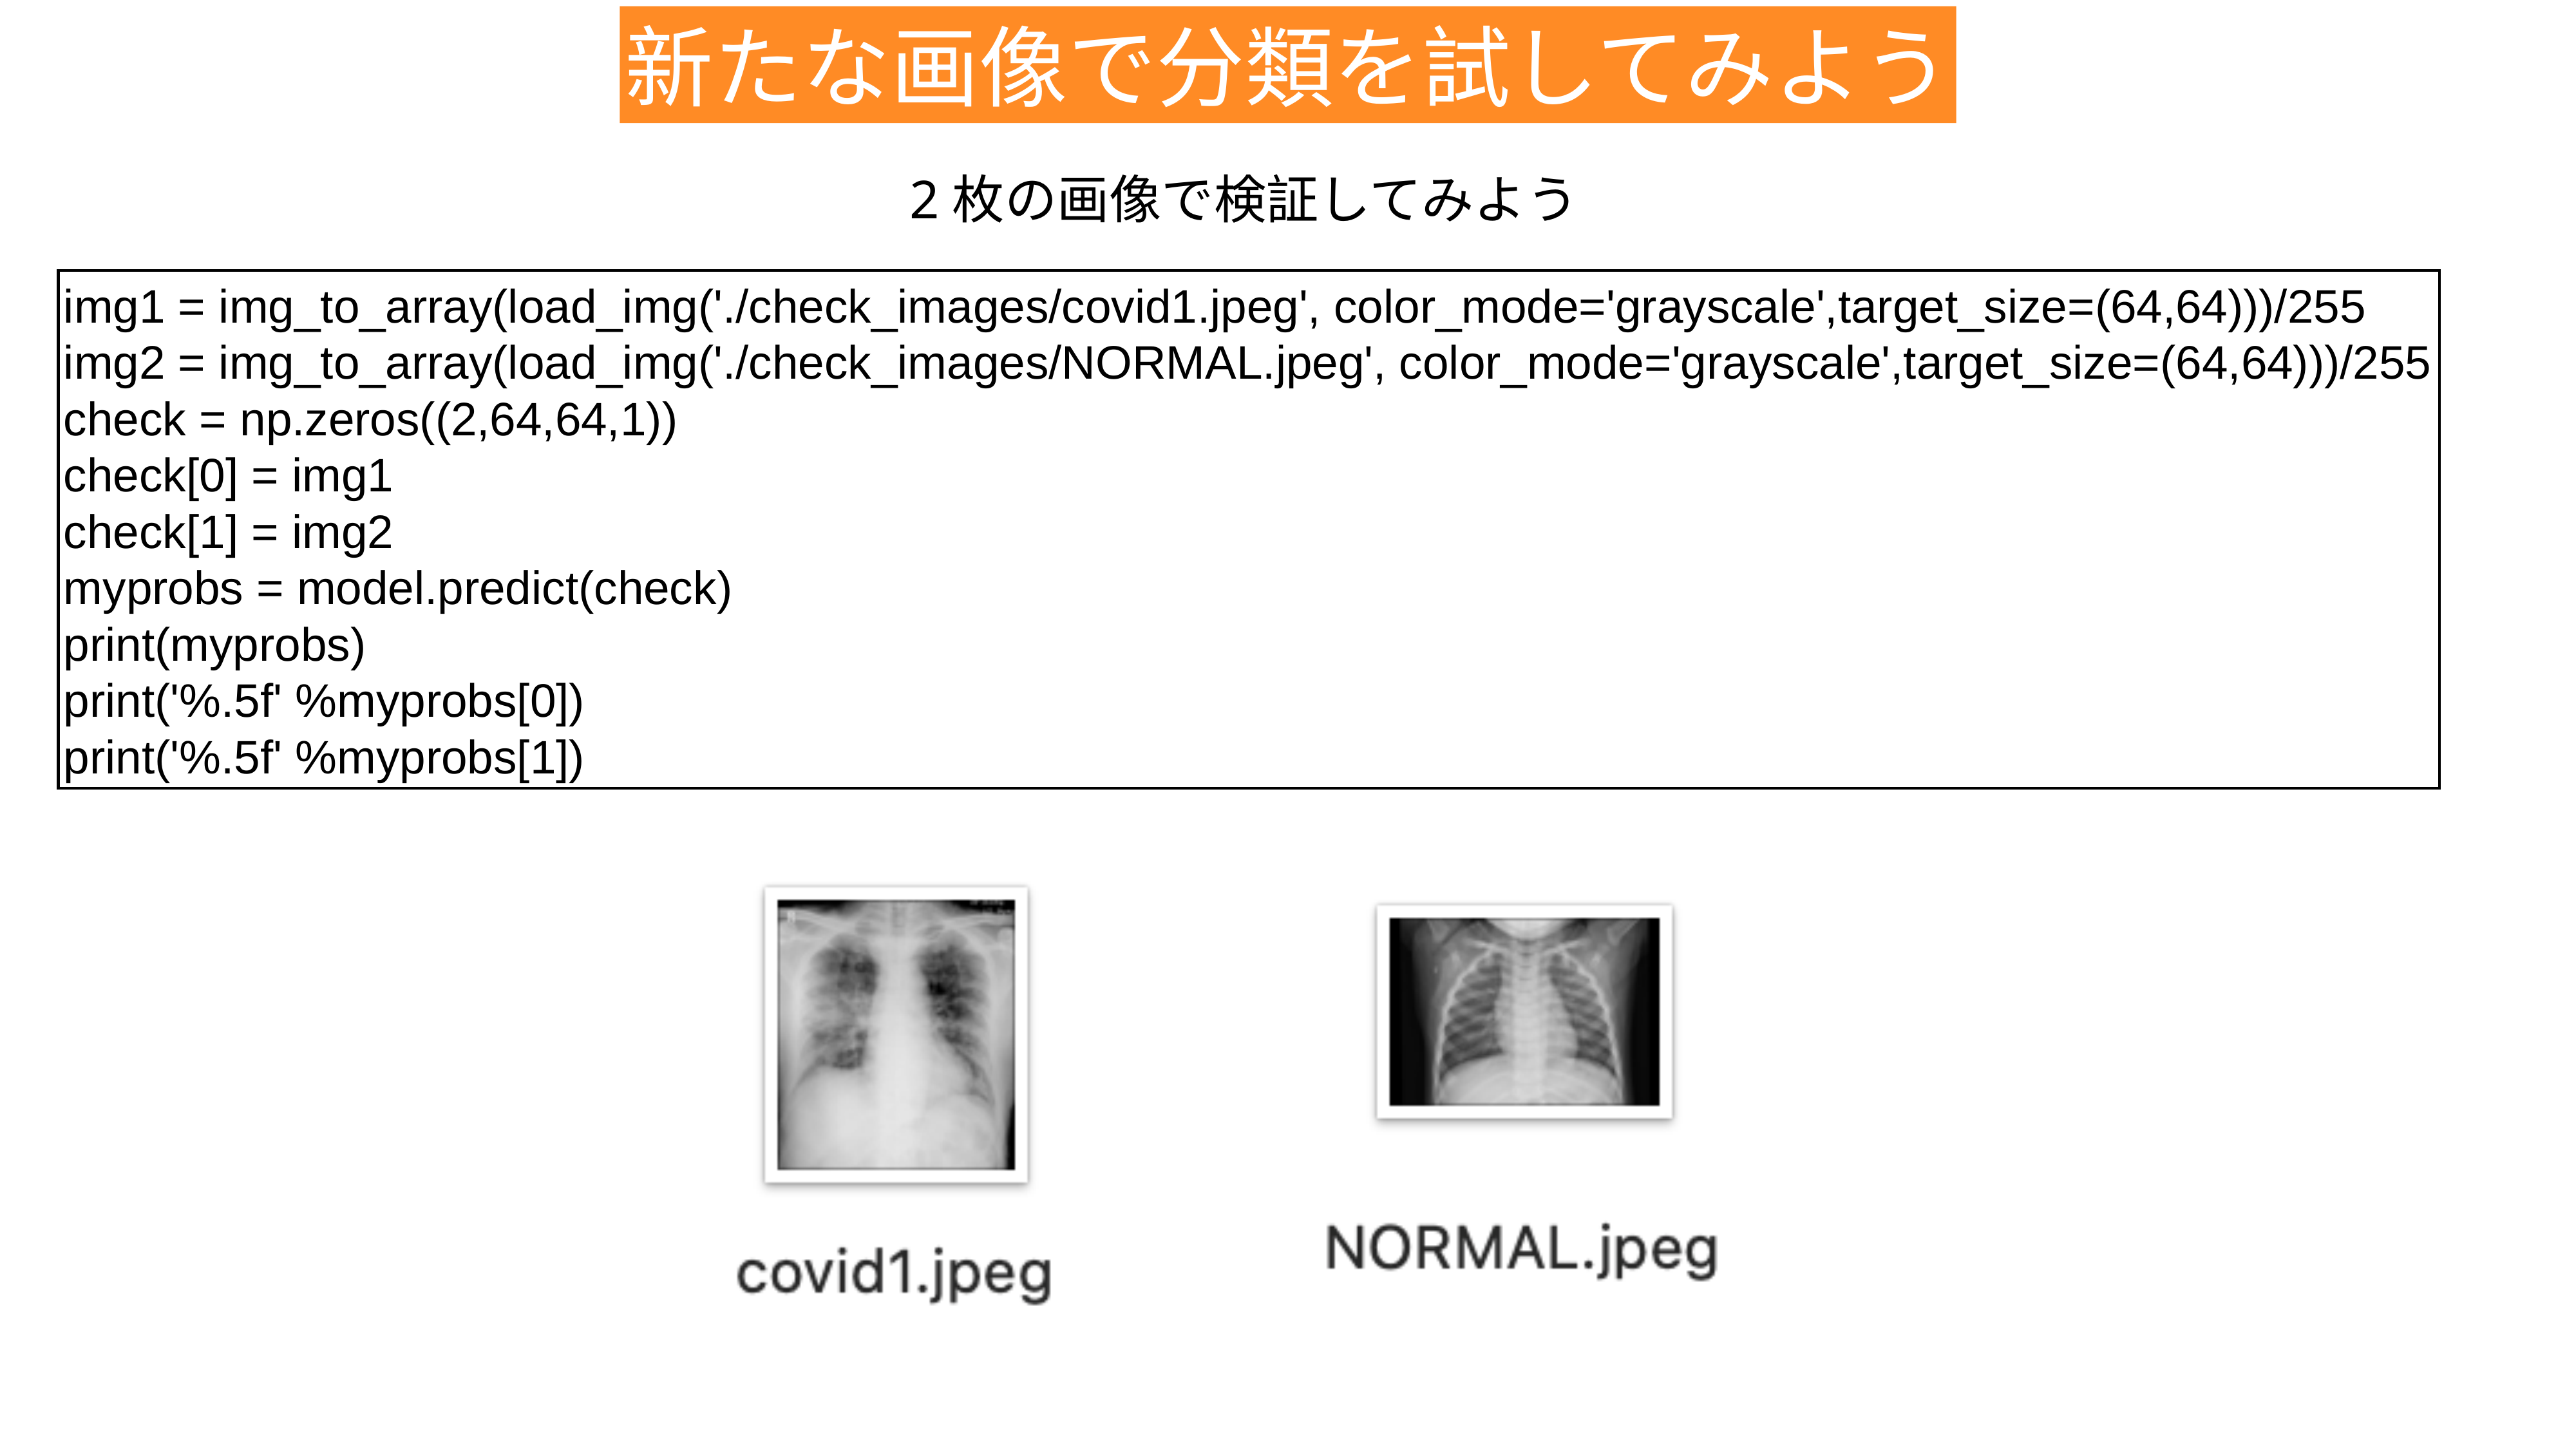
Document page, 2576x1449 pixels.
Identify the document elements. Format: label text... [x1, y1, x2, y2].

text_box 2枚の画像で検証してみよう [904, 160, 2016, 234]
text_box img1 = img_to_array(load_img('./check_images/covid1.jpeg', color_mode='grayscale',target_size=(64,64)))/255 img2 = img_to_array(load_img('./check_images/NORMAL.jpeg', color_mode='grayscale',target_size=(64,64)))/255 check = np.zeros((2,64,64,1)) check[0] = img1 check[1] = img2 myprobs = model.predict(check) print(myprobs) print('%.5f' %myprobs[0]) print('%.5f' %myprobs[1]) [58, 270, 2439, 789]
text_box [668, 829, 1829, 1449]
text_box 新たな画像で分類を試してみよう [620, 6, 1956, 124]
